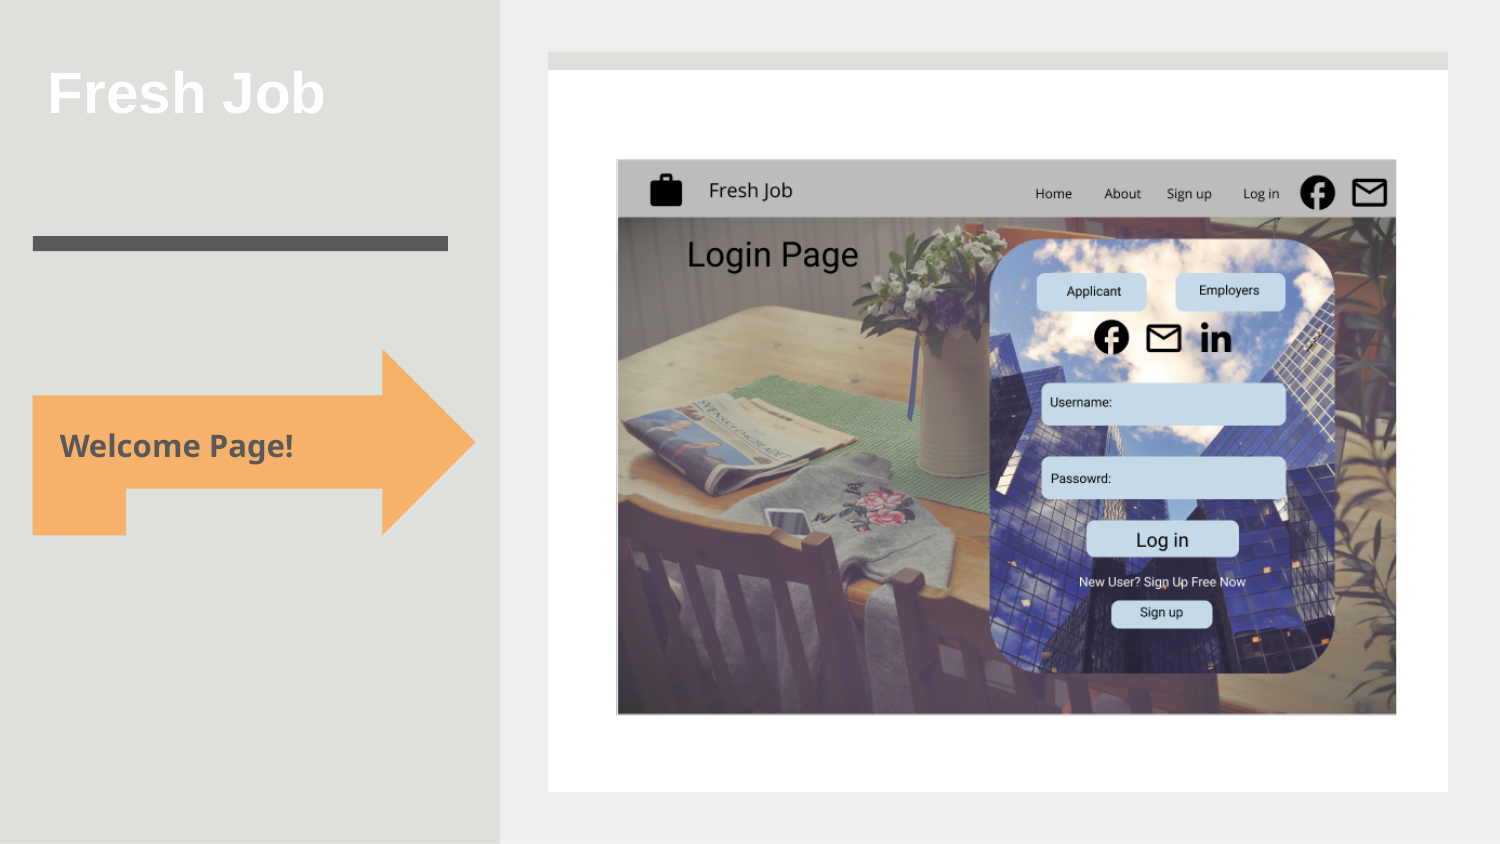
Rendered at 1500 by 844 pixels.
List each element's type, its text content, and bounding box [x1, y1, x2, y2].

picture [616, 158, 1397, 716]
text_box [32, 236, 448, 252]
text_box [32, 348, 476, 536]
title Fresh Job [32, 46, 419, 151]
list Welcome Page! [0, 402, 383, 482]
